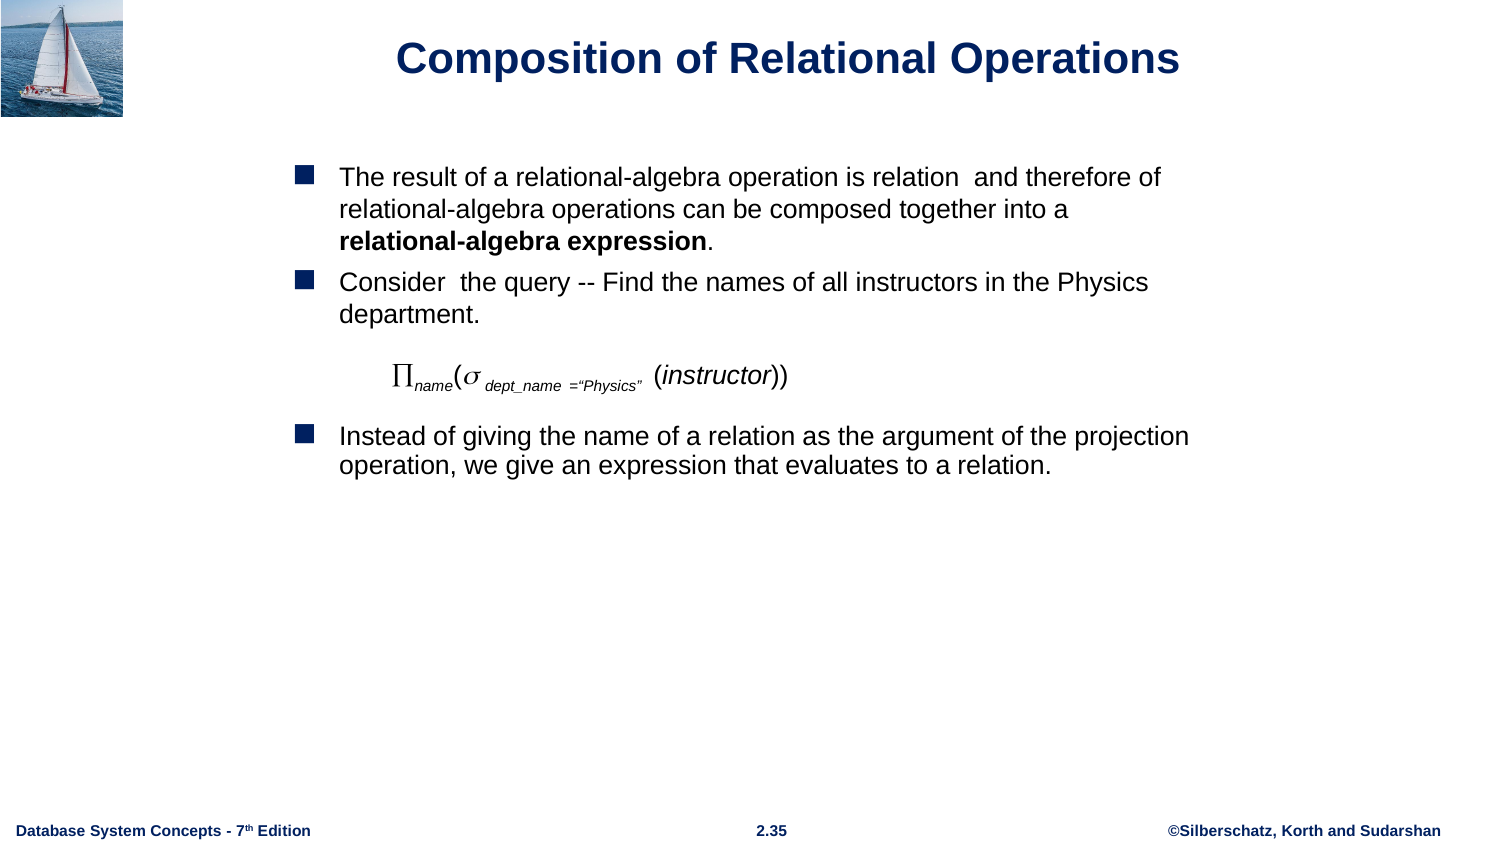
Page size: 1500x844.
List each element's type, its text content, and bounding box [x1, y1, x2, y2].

list The result of a relational-algebra operation is relation and therefore of relational-algebra operations can be composed together into a relational-algebra expression. Consider the query -- Find the names of all instructors in the Physics department. name( dept_name =“Physics” (instructor)) Instead of giving the name of a relation as the argument of the projection operation, we give an expression that evaluates to a relation. [282, 152, 1212, 611]
title Composition of Relational Operations [125, 14, 1452, 90]
picture [0, 0, 123, 117]
